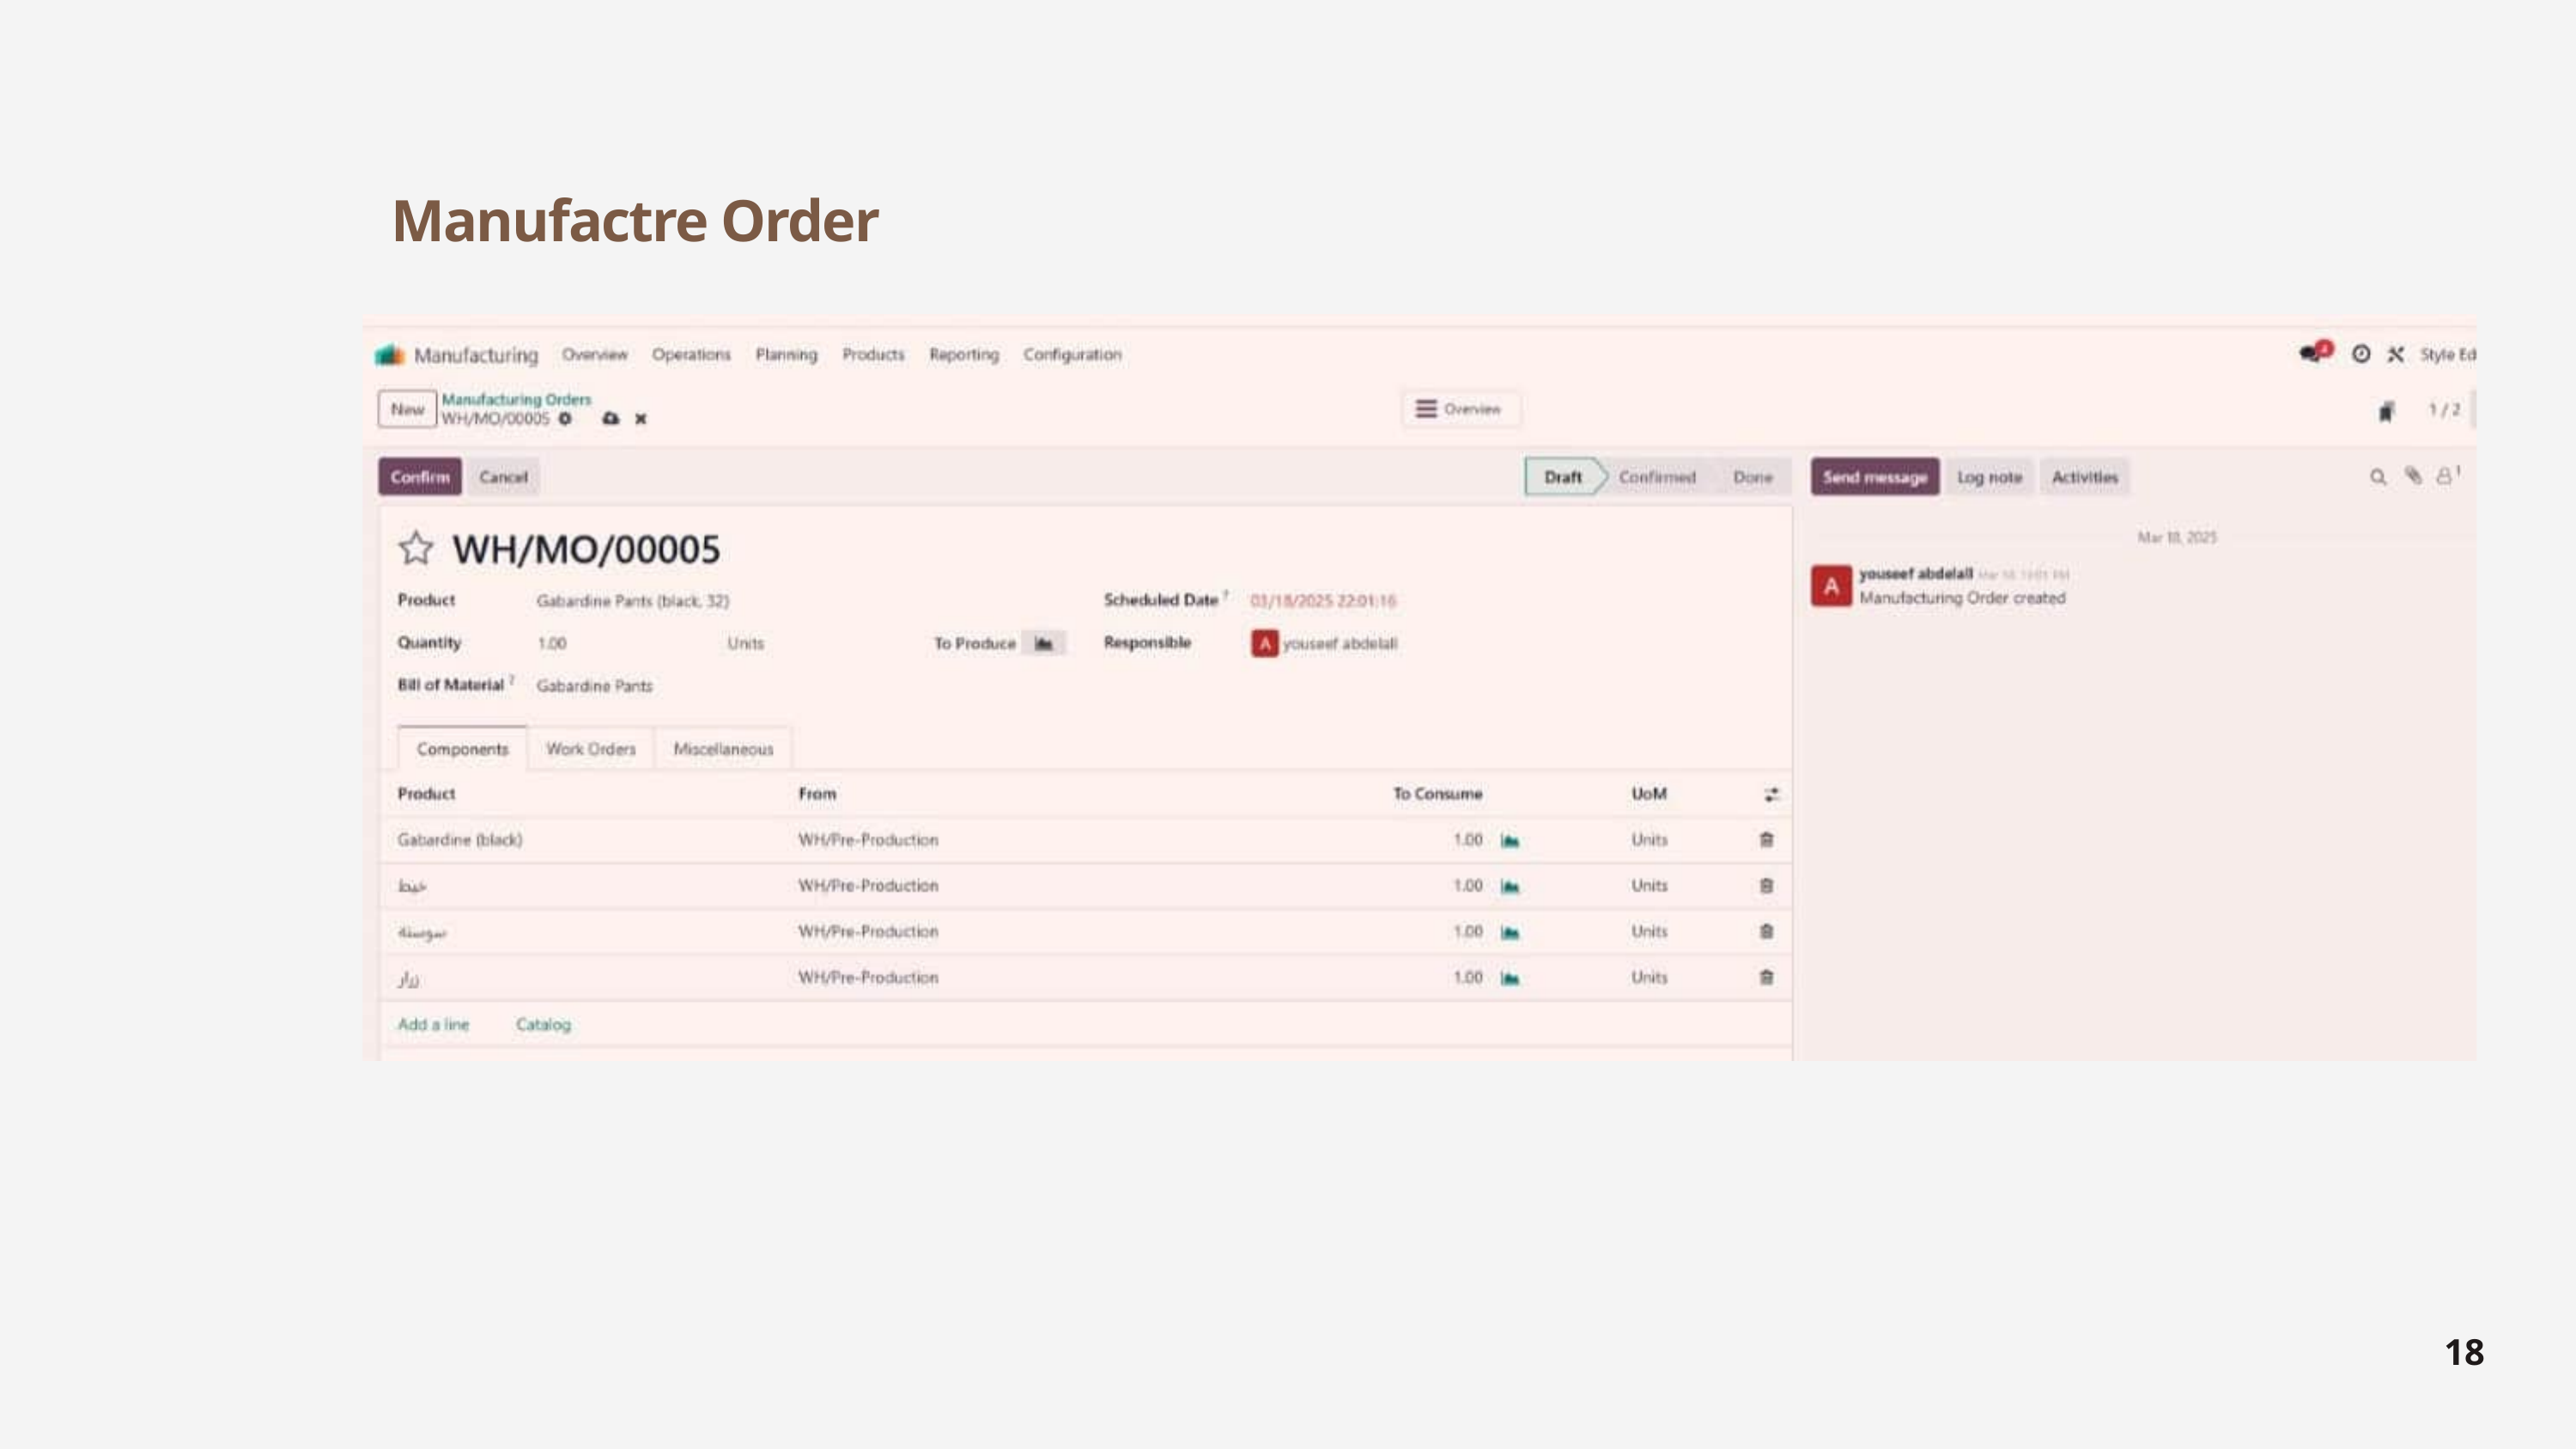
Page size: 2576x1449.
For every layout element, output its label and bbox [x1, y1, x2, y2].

text_box [391, 182, 1697, 315]
text_box [362, 314, 2477, 1062]
text_box [2430, 1343, 2499, 1428]
